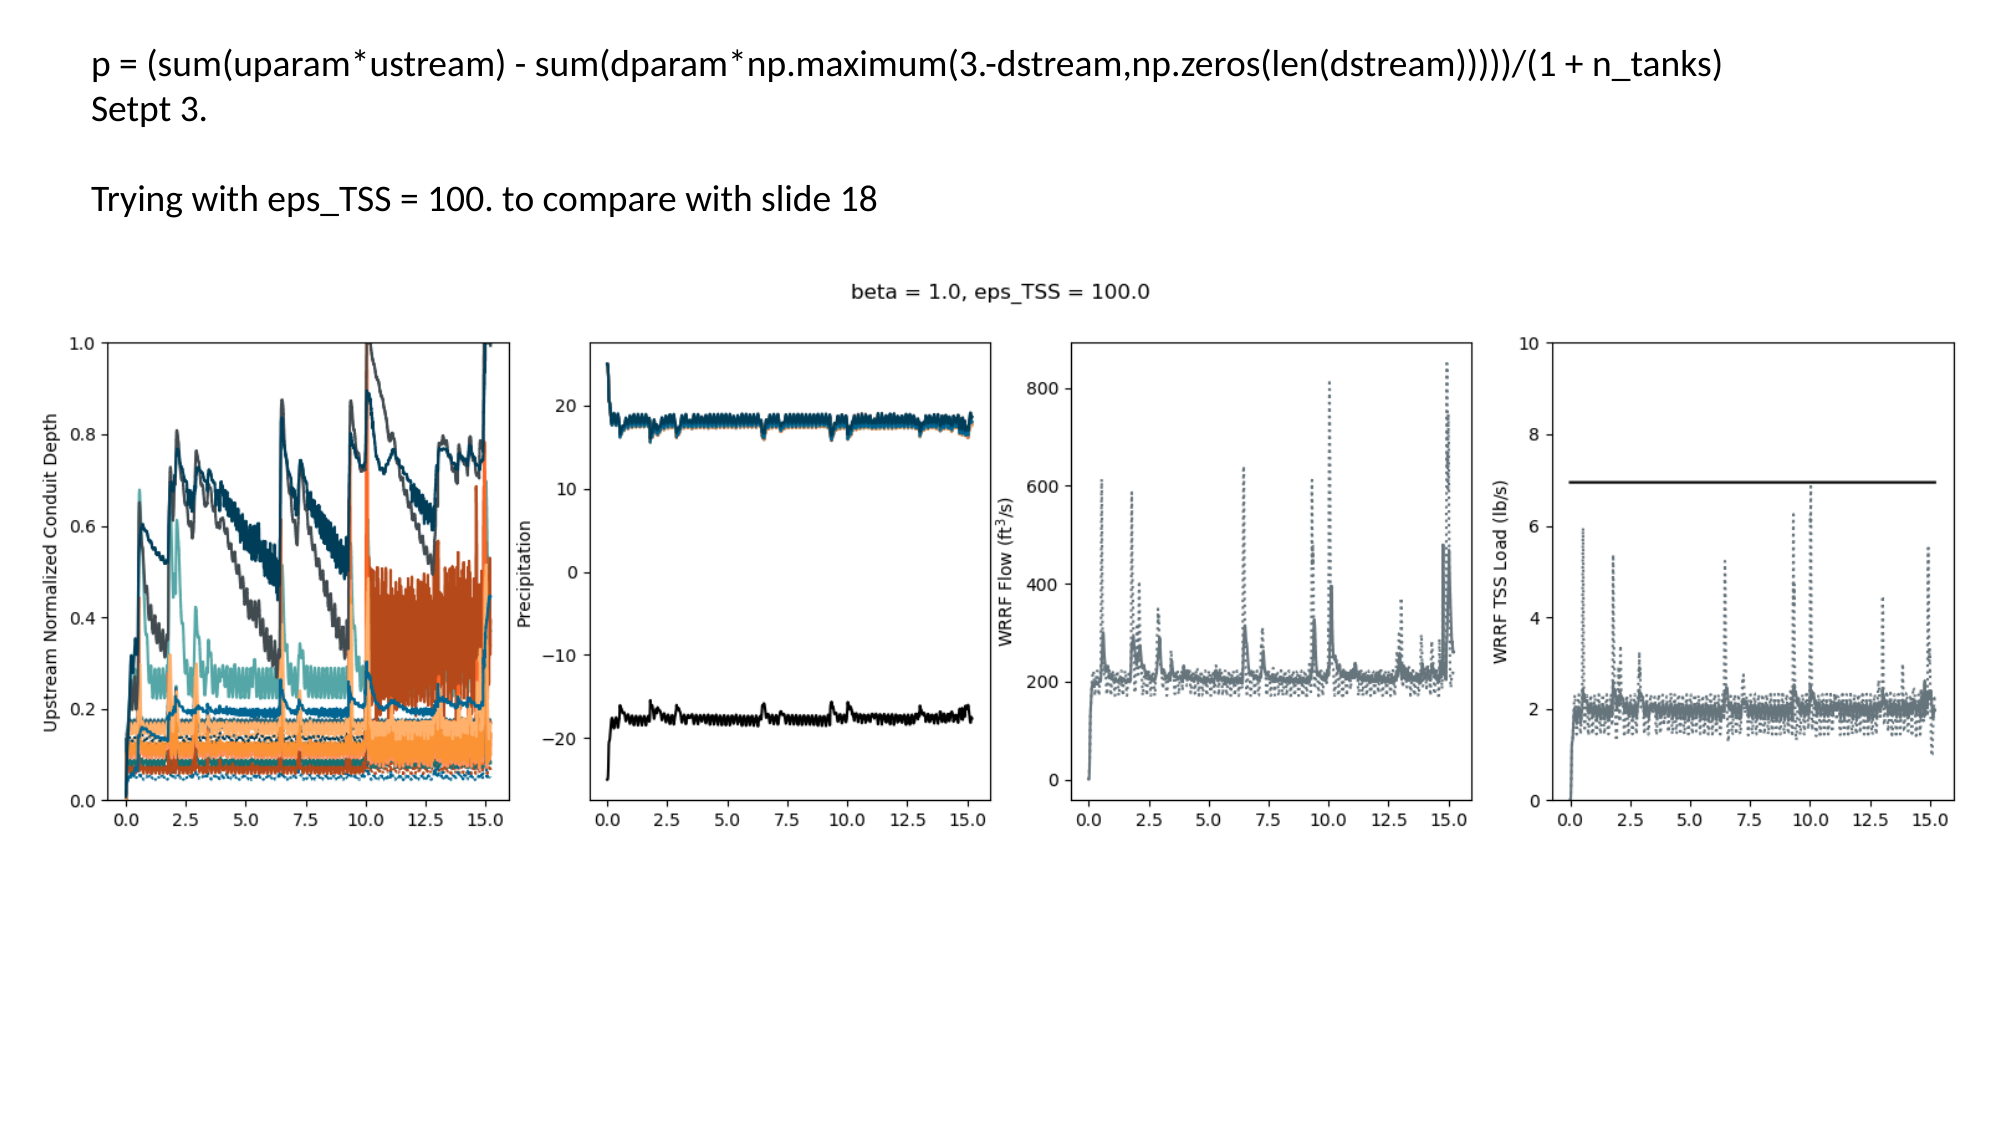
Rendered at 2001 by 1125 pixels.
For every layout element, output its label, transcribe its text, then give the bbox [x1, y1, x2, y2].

picture [24, 279, 1975, 846]
text_box p = (sum(uparam*ustream) - sum(dparam*np.maximum(3.-dstream,np.zeros(len(dstream)))))/(1 + n_tanks) Setpt 3. Trying with eps_TSS = 100. to compare with slide 18 [76, 31, 1878, 226]
